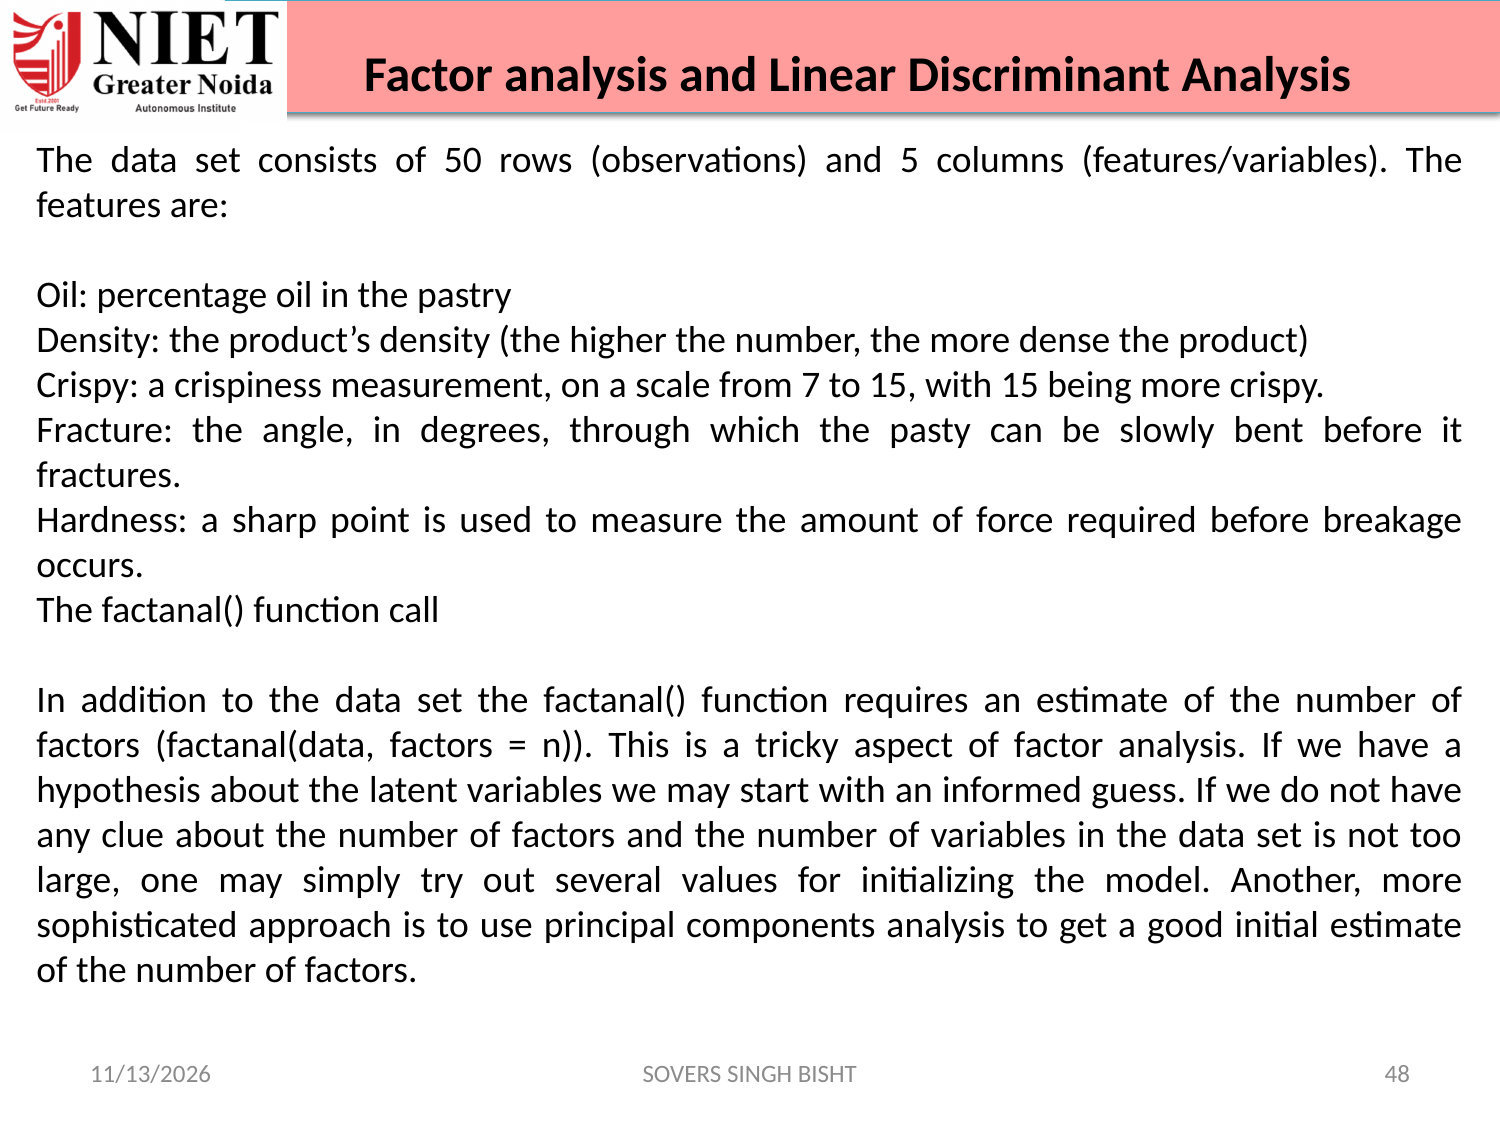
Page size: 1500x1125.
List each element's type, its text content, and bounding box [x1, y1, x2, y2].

slide_number 48 [1074, 1042, 1425, 1103]
picture [0, 0, 288, 134]
footer SOVERS SINGH BISHT [512, 1042, 988, 1103]
text_box The data set consists of 50 rows (observations) and 5 columns (features/variables). The features are: Oil: percentage oil in the pastry Density: the product’s density (the higher the number, the more dense the product) Crispy: a crispiness measurement, on a scale from 7 to 15, with 15 being more crispy. Fracture: the angle, in degrees, through which the pasty can be slowly bent before it fractures. Hardness: a sharp point is used to measure the amount of force required before breakage occurs. The factanal() function call In addition to the data set the factanal() function requires an estimate of the number of factors (factanal(data, factors = n)). This is a tricky aspect of factor analysis. If we have a hypothesis about the latent variables we may start with an informed guess. If we do not have any clue about the number of factors and the number of variables in the data set is not too large, one may simply try out several values for initializing the model. Another, more sophisticated approach is to use principal components analysis to get a good initial estimate of the number of factors. [21, 127, 1479, 1042]
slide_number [75, 1042, 425, 1103]
text_box Factor analysis and Linear Discriminant Analysis [288, 0, 1500, 113]
